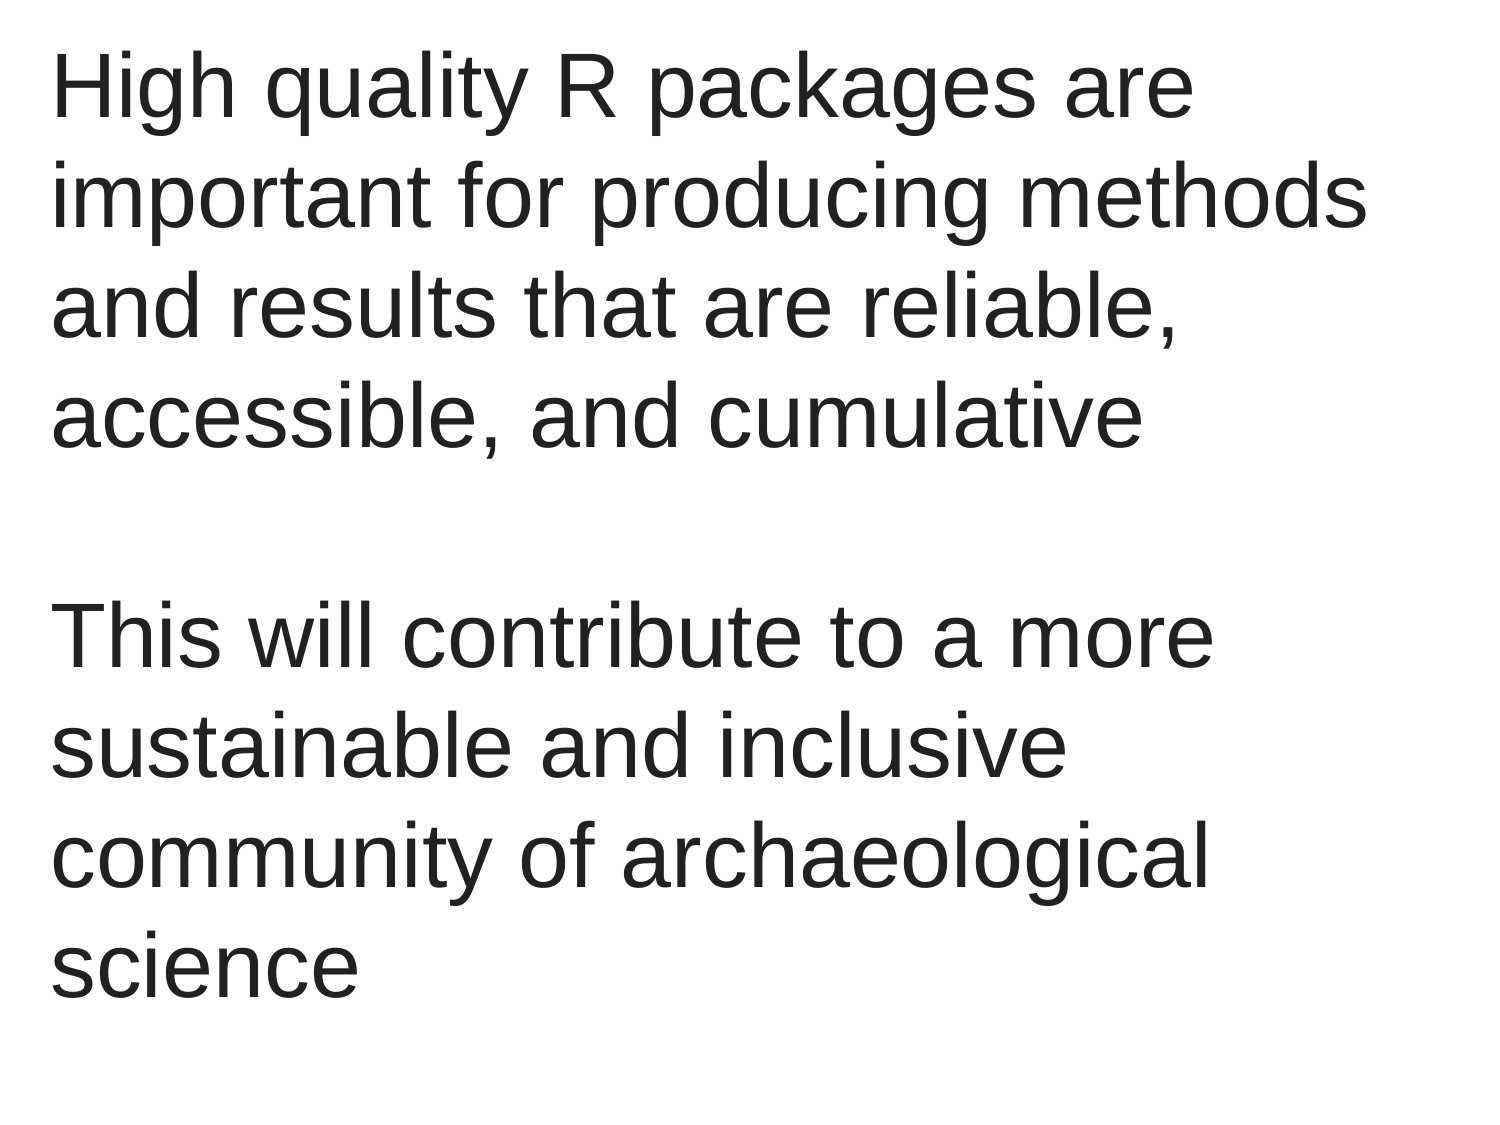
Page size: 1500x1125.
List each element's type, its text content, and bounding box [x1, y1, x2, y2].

text_box High quality R packages are important for producing methods and results that are reliable, accessible, and cumulative This will contribute to a more sustainable and inclusive community of archaeological science [35, 18, 1464, 1024]
